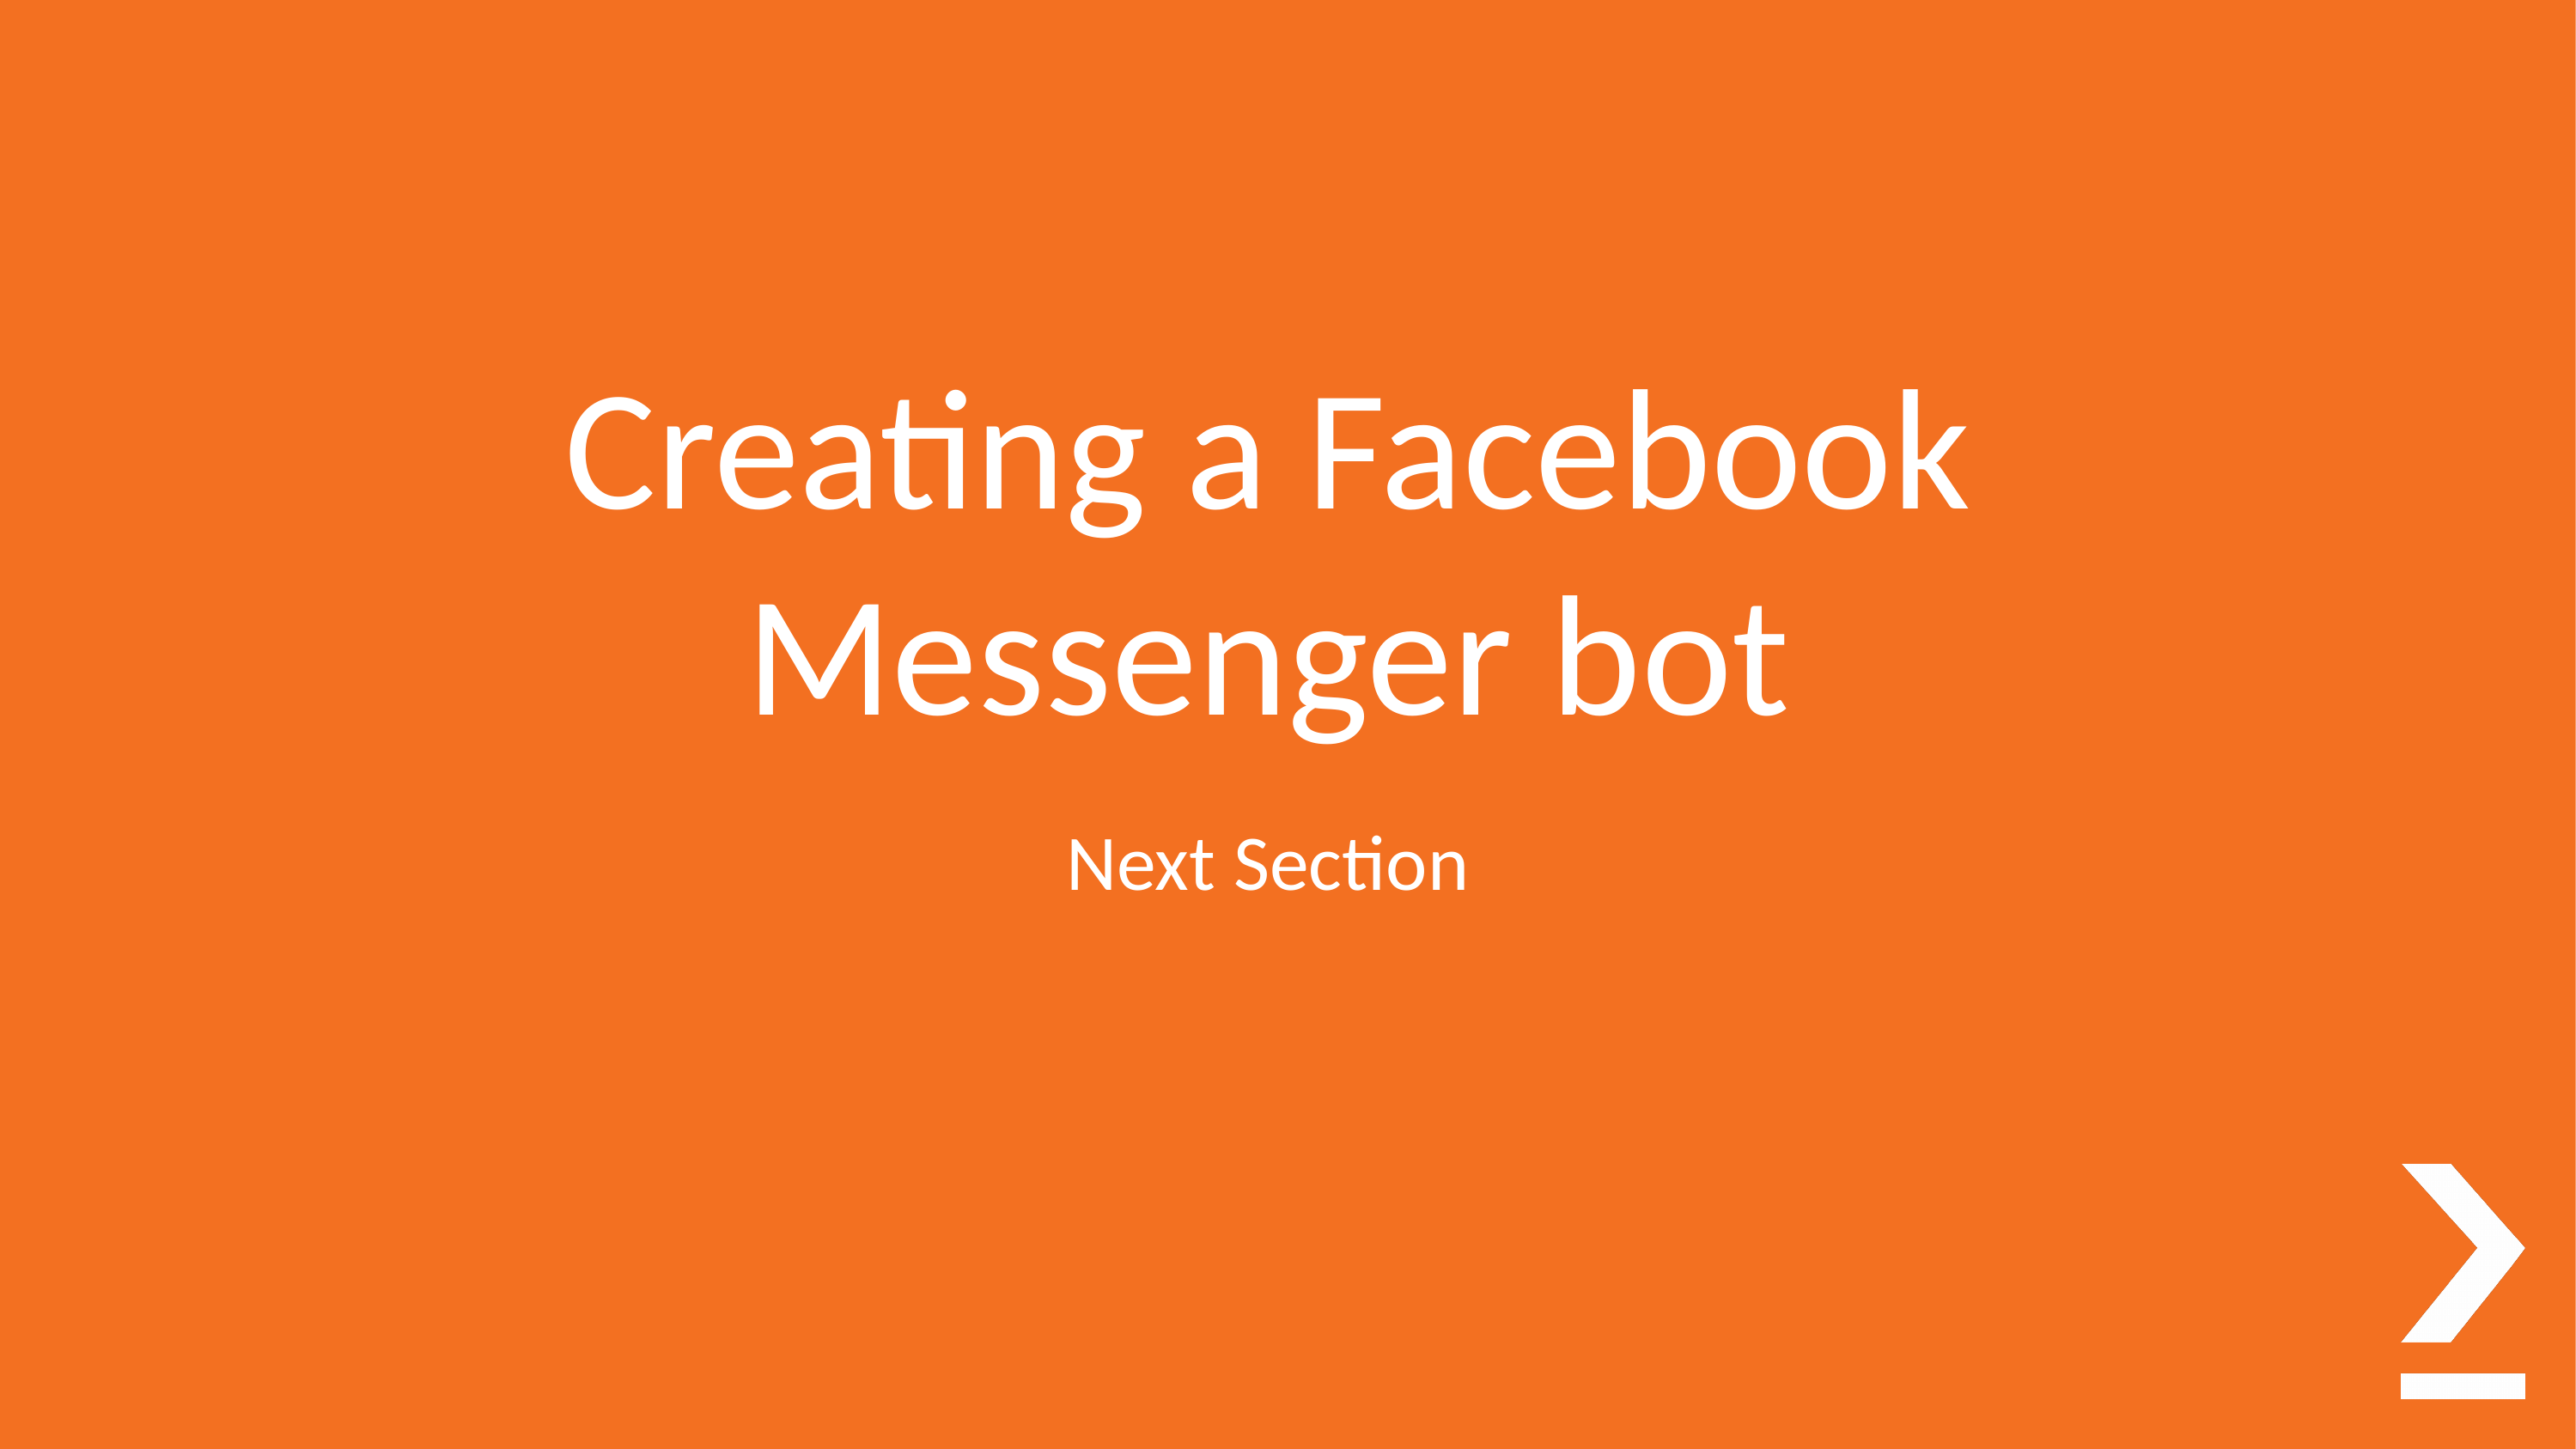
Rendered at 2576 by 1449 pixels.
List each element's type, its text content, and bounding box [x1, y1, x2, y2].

title Creating a Facebook Messenger bot [110, 512, 2426, 776]
picture [2401, 1164, 2525, 1399]
subtitle Next Section [110, 785, 2426, 908]
